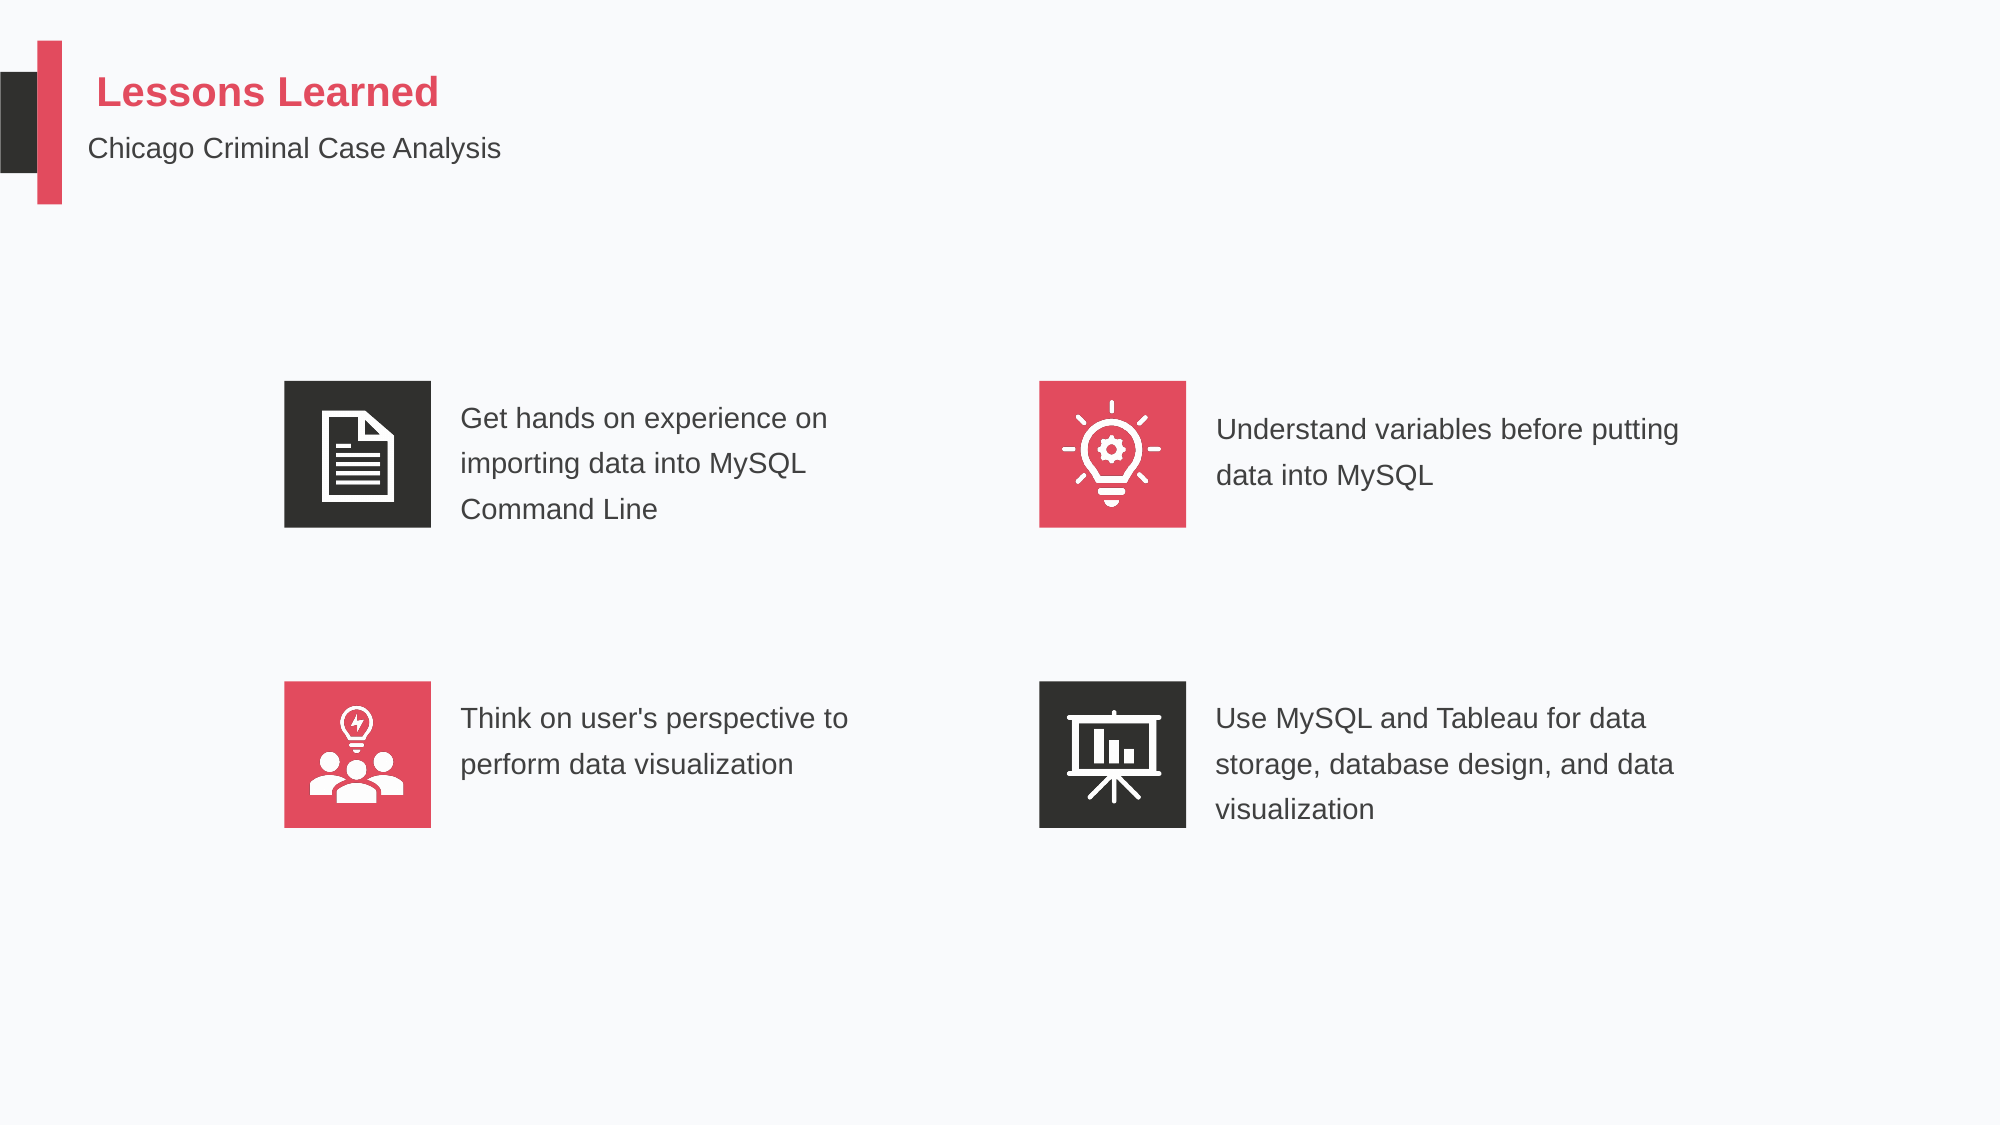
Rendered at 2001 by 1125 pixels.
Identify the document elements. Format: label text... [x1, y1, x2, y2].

text_box [283, 380, 432, 529]
picture [1053, 395, 1172, 514]
text_box [0, 71, 36, 174]
text_box Get hands on experience on importing data into MySQL Command Line [445, 381, 948, 533]
picture [1053, 696, 1174, 816]
text_box Think on user's perspective to perform data visualization [445, 681, 948, 788]
text_box Chicago Criminal Case Analysis [72, 122, 875, 173]
text_box Use MySQL and Tableau for data storage, database design, and data visualization [1200, 681, 1703, 833]
picture [302, 401, 414, 511]
text_box [1038, 680, 1187, 829]
text_box Lessons Learned [81, 57, 459, 122]
picture [294, 692, 418, 818]
text_box [283, 680, 432, 829]
text_box [36, 40, 63, 205]
text_box [1038, 380, 1187, 529]
text_box Understand variables before putting data into MySQL [1201, 392, 1704, 499]
